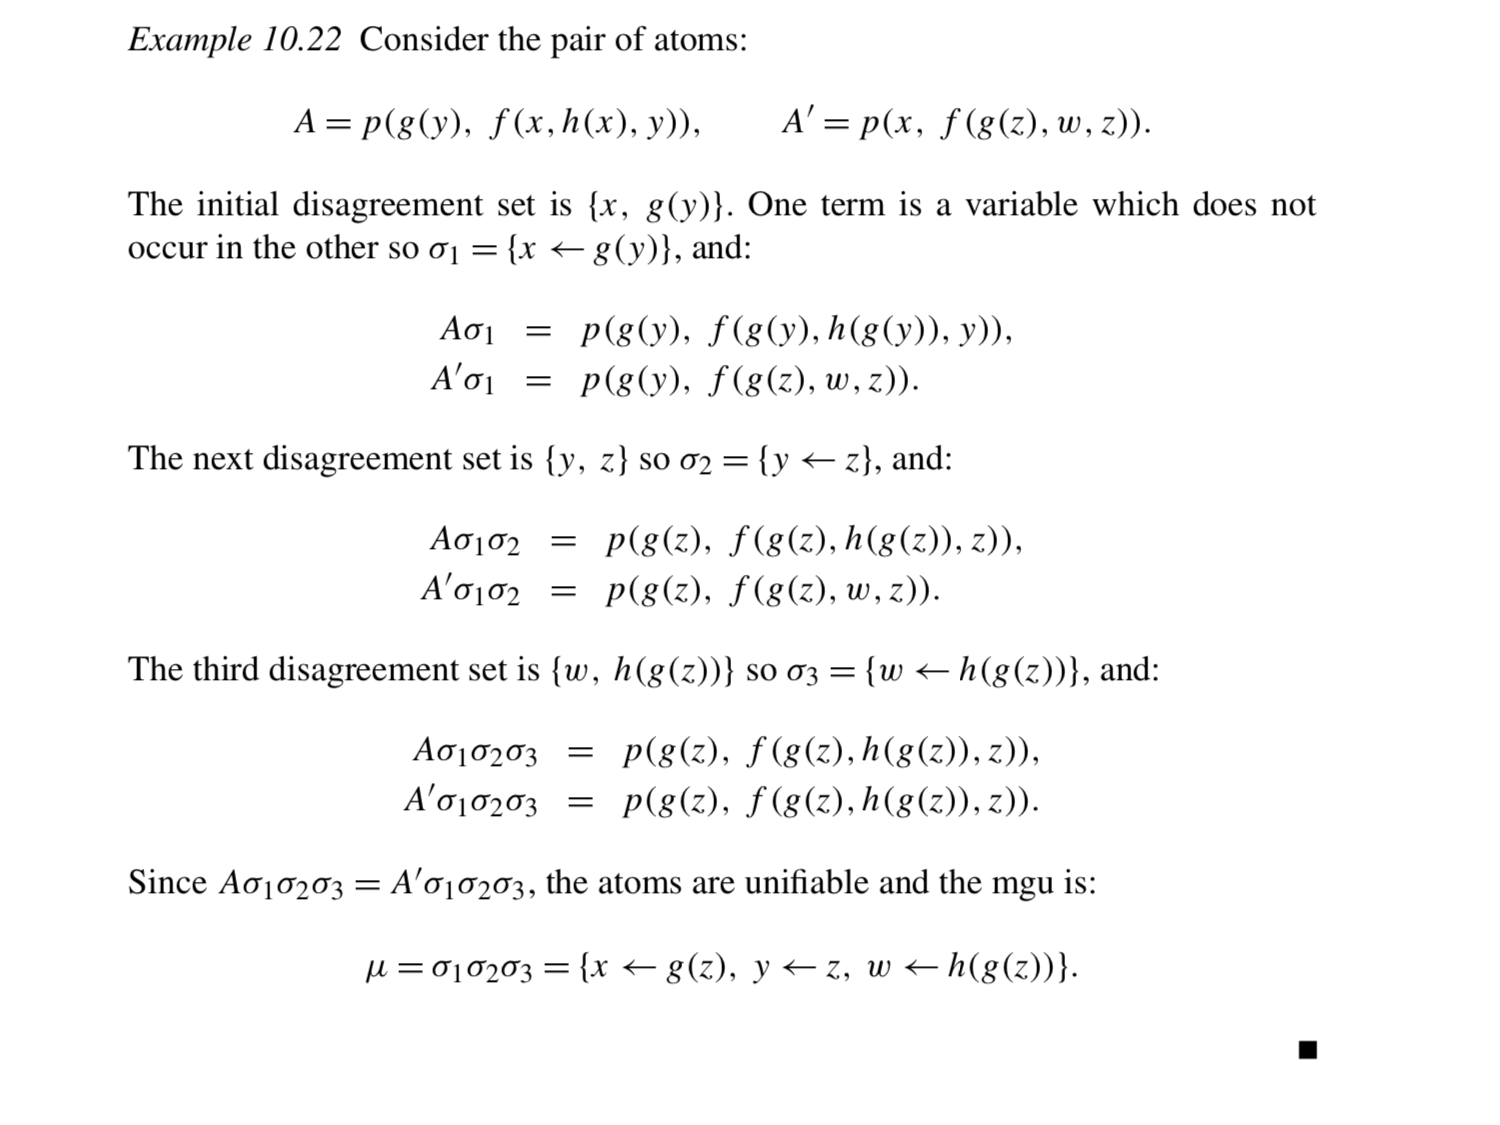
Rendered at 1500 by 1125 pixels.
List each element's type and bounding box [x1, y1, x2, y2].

picture [79, 0, 1421, 1125]
